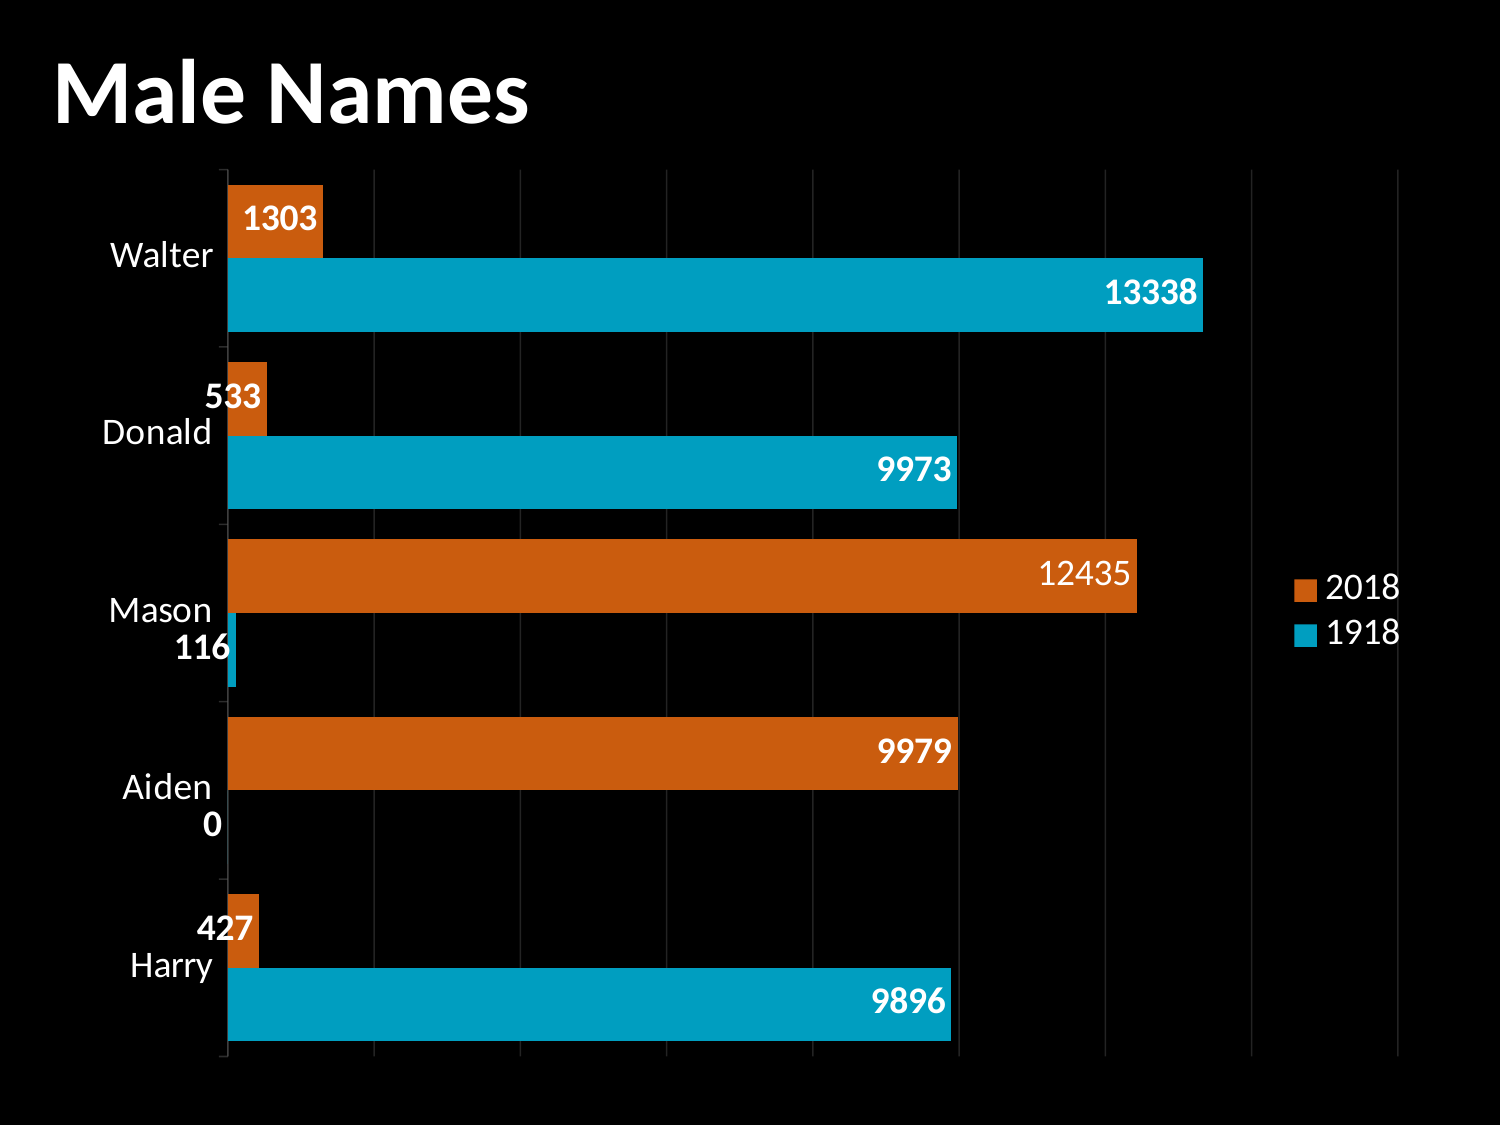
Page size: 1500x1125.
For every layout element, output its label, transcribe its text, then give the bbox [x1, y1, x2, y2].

chart [74, 150, 1426, 1076]
text_box Male Names [37, 24, 1450, 150]
